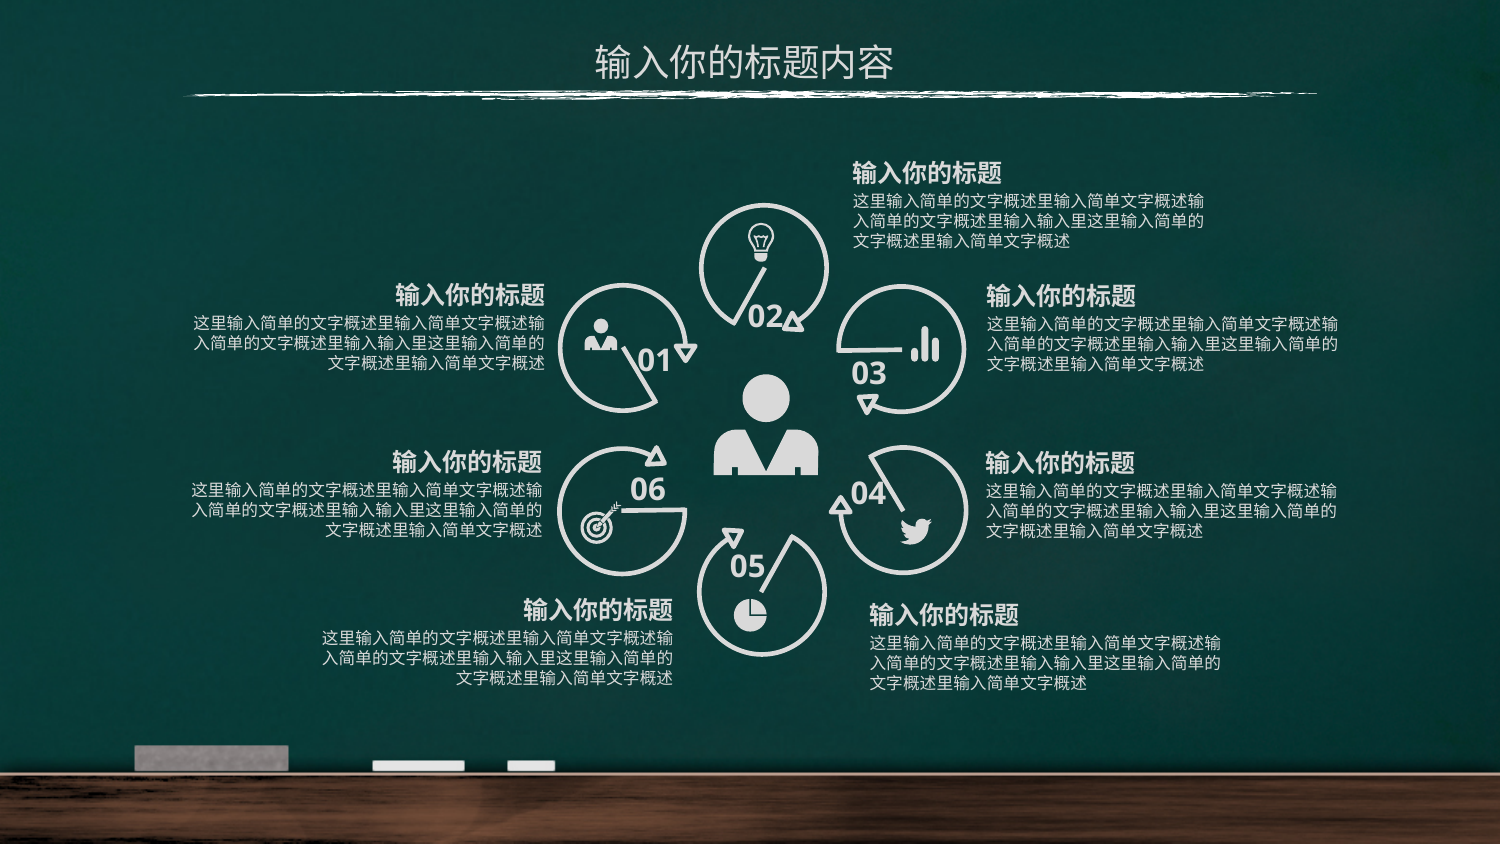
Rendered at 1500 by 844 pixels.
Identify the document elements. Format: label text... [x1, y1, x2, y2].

text_box 输入你的标题 这里输入简单的文字概述里输入简单文字概述输入简单的文字概述里输入输入里这里输入简单的文字概述里输入简单文字概述 [171, 439, 554, 587]
text_box 输入你的标题 这里输入简单的文字概述里输入简单文字概述输入简单的文字概述里输入输入里这里输入简单的文字概述里输入简单文字概述 [971, 272, 1359, 396]
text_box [182, 89, 1318, 101]
text_box 输入你的标题 这里输入简单的文字概述里输入简单文字概述输入简单的文字概述里输入输入里这里输入简单的文字概述里输入简单文字概述 [301, 586, 689, 735]
text_box 输入你的标题 这里输入简单的文字概述里输入简单文字概述输入简单的文字概述里输入输入里这里输入简单的文字概述里输入简单文字概述 [173, 272, 554, 420]
text_box 输入你的标题 这里输入简单的文字概述里输入简单文字概述输入简单的文字概述里输入输入里这里输入简单的文字概述里输入简单文字概述 [854, 592, 1242, 715]
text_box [559, 204, 967, 656]
text_box 输入你的标题 这里输入简单的文字概述里输入简单文字概述输入简单的文字概述里输入输入里这里输入简单的文字概述里输入简单文字概述 [837, 150, 1225, 272]
text_box 输入你的标题 这里输入简单的文字概述里输入简单文字概述输入简单的文字概述里输入输入里这里输入简单的文字概述里输入简单文字概述 [971, 439, 1358, 563]
text_box 输入你的标题内容 [579, 32, 910, 88]
picture [0, 0, 1500, 844]
